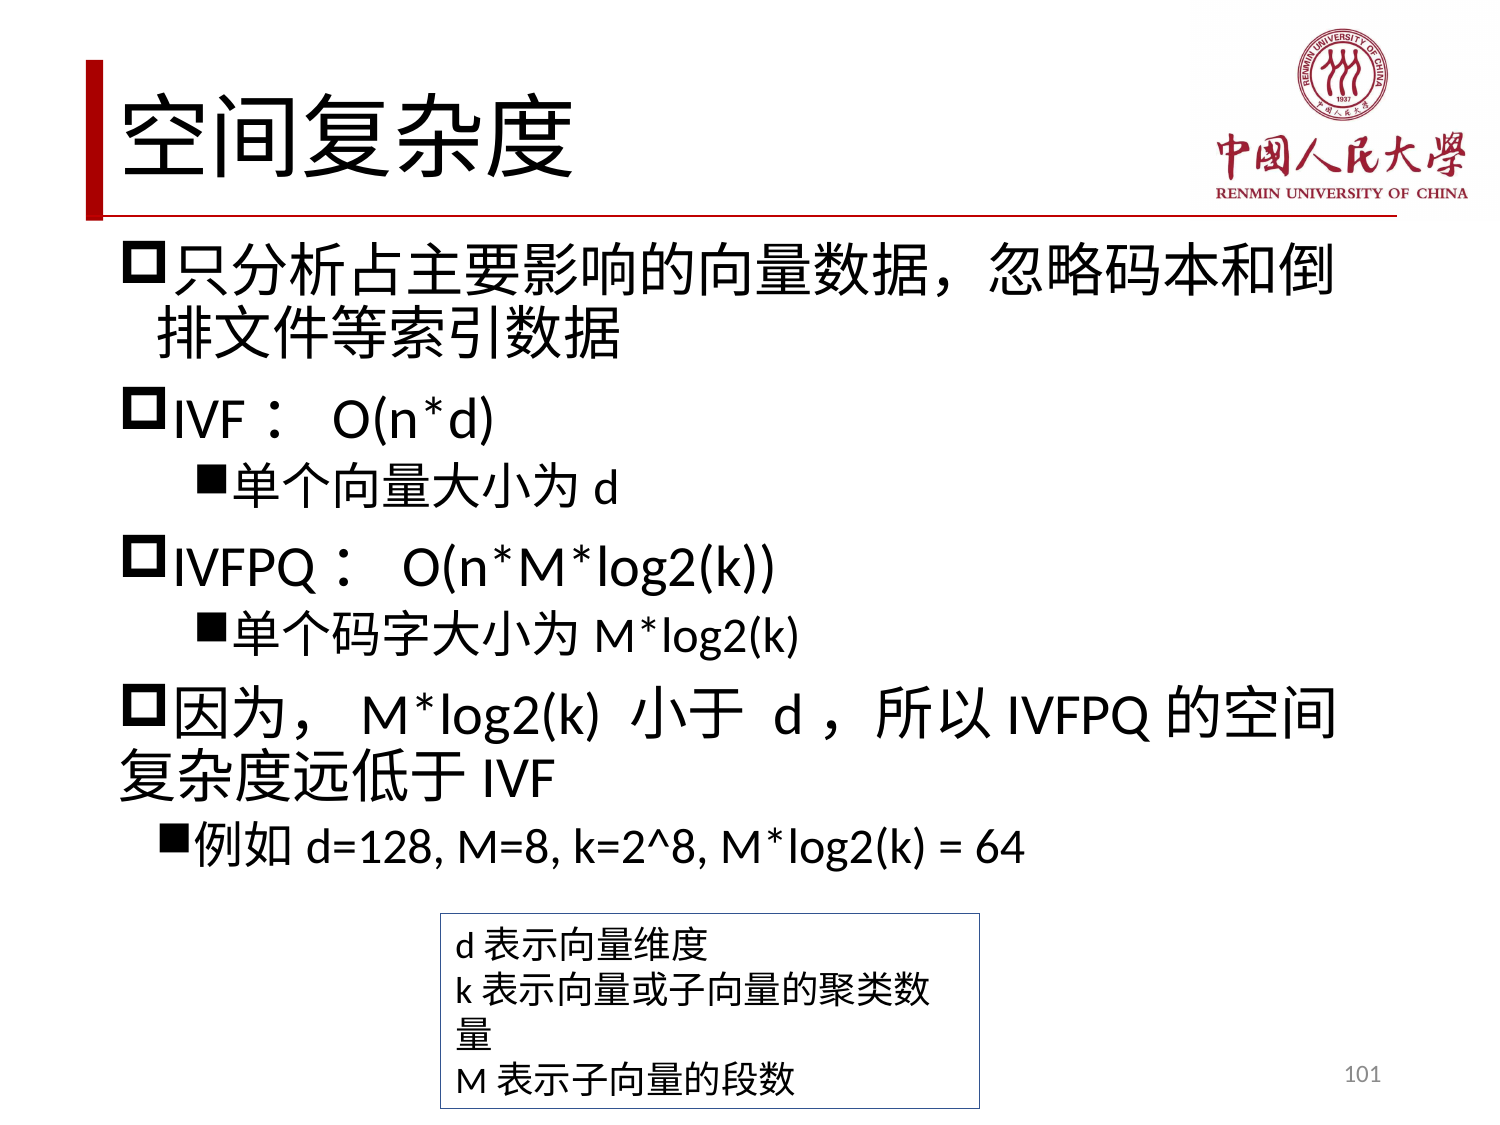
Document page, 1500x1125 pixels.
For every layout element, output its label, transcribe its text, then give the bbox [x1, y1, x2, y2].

title 空间复杂度 [103, 59, 1397, 221]
picture [1190, 0, 1500, 221]
text_box d表示向量维度 k表示向量或子向量的聚类数量 M表示子向量的段数 [440, 913, 980, 1109]
list 只分析占主要影响的向量数据，忽略码本和倒排文件等索引数据 IVF：O(n*d) 单个向量大小为d IVFPQ：O(n*M*log2(k)) 单个码字大小为M*log2(k) 因为，M*log2(k) 小于 d，所以IVFPQ的空间复杂度远低于IVF 例如d=128, M=8, k=2^8, M*log2(k) = 64 [103, 233, 1397, 1014]
slide_number 101 [1059, 1042, 1397, 1103]
